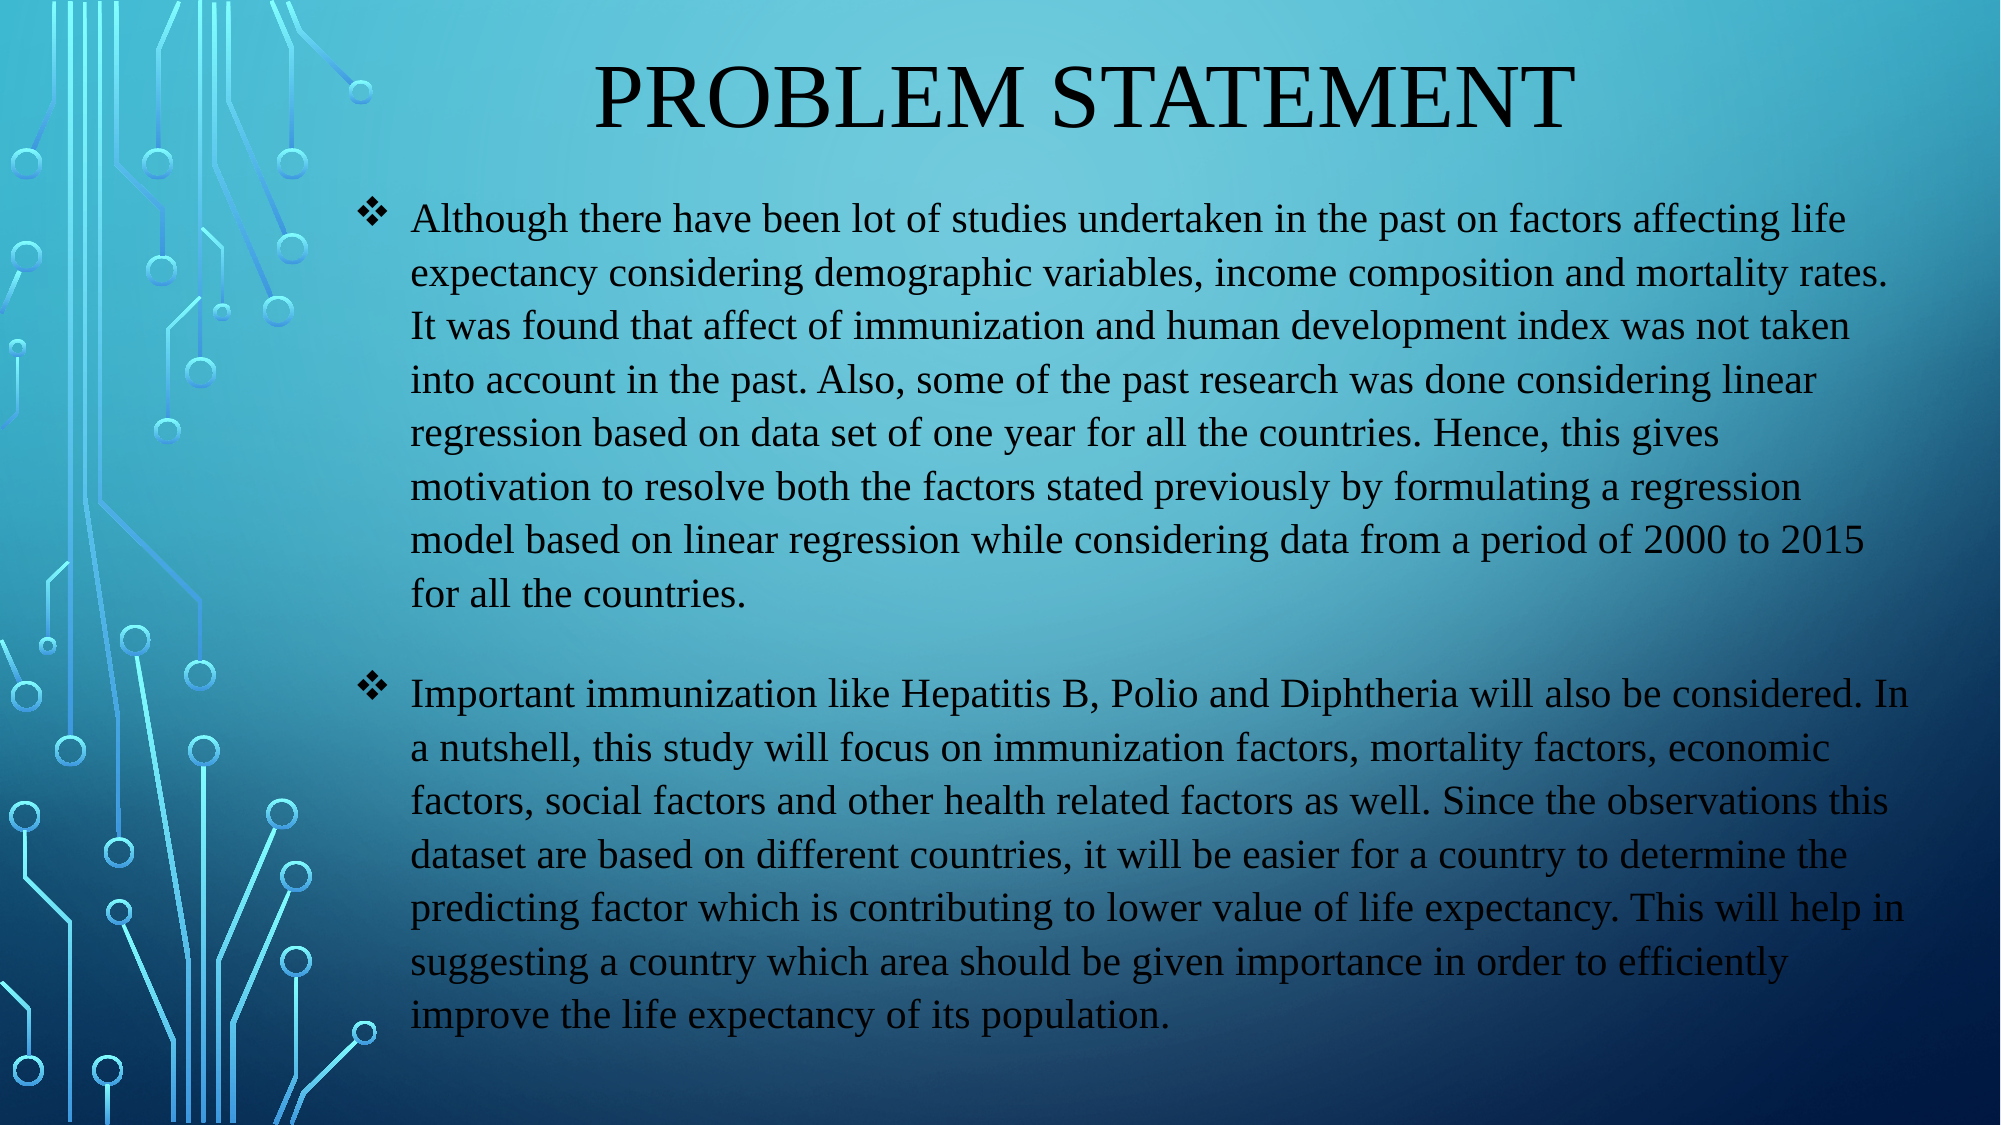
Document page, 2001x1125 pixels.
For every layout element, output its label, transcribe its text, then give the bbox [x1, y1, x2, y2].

text_box Although there have been lot of studies undertaken in the past on factors affecting life expectancy considering demographic variables, income composition and mortality rates. It was found that affect of immunization and human development index was not taken into account in the past. Also, some of the past research was done considering linear regression based on data set of one year for all the countries. Hence, this gives motivation to resolve both the factors stated previously by formulating a regression model based on linear regression while considering data from a period of 2000 to 2015 for all the countries. Important immunization like Hepatitis B, Polio and Diphtheria will also be considered. In a nutshell, this study will focus on immunization factors, mortality factors, economic factors, social factors and other health related factors as well. Since the observations this dataset are based on different countries, it will be easier for a country to determine the predicting factor which is contributing to lower value of life expectancy. This will help in suggesting a country which area should be given importance in order to efficiently improve the life expectancy of its population. [339, 180, 1926, 1125]
text_box PROBLEM STATEMENT [317, 41, 1876, 247]
